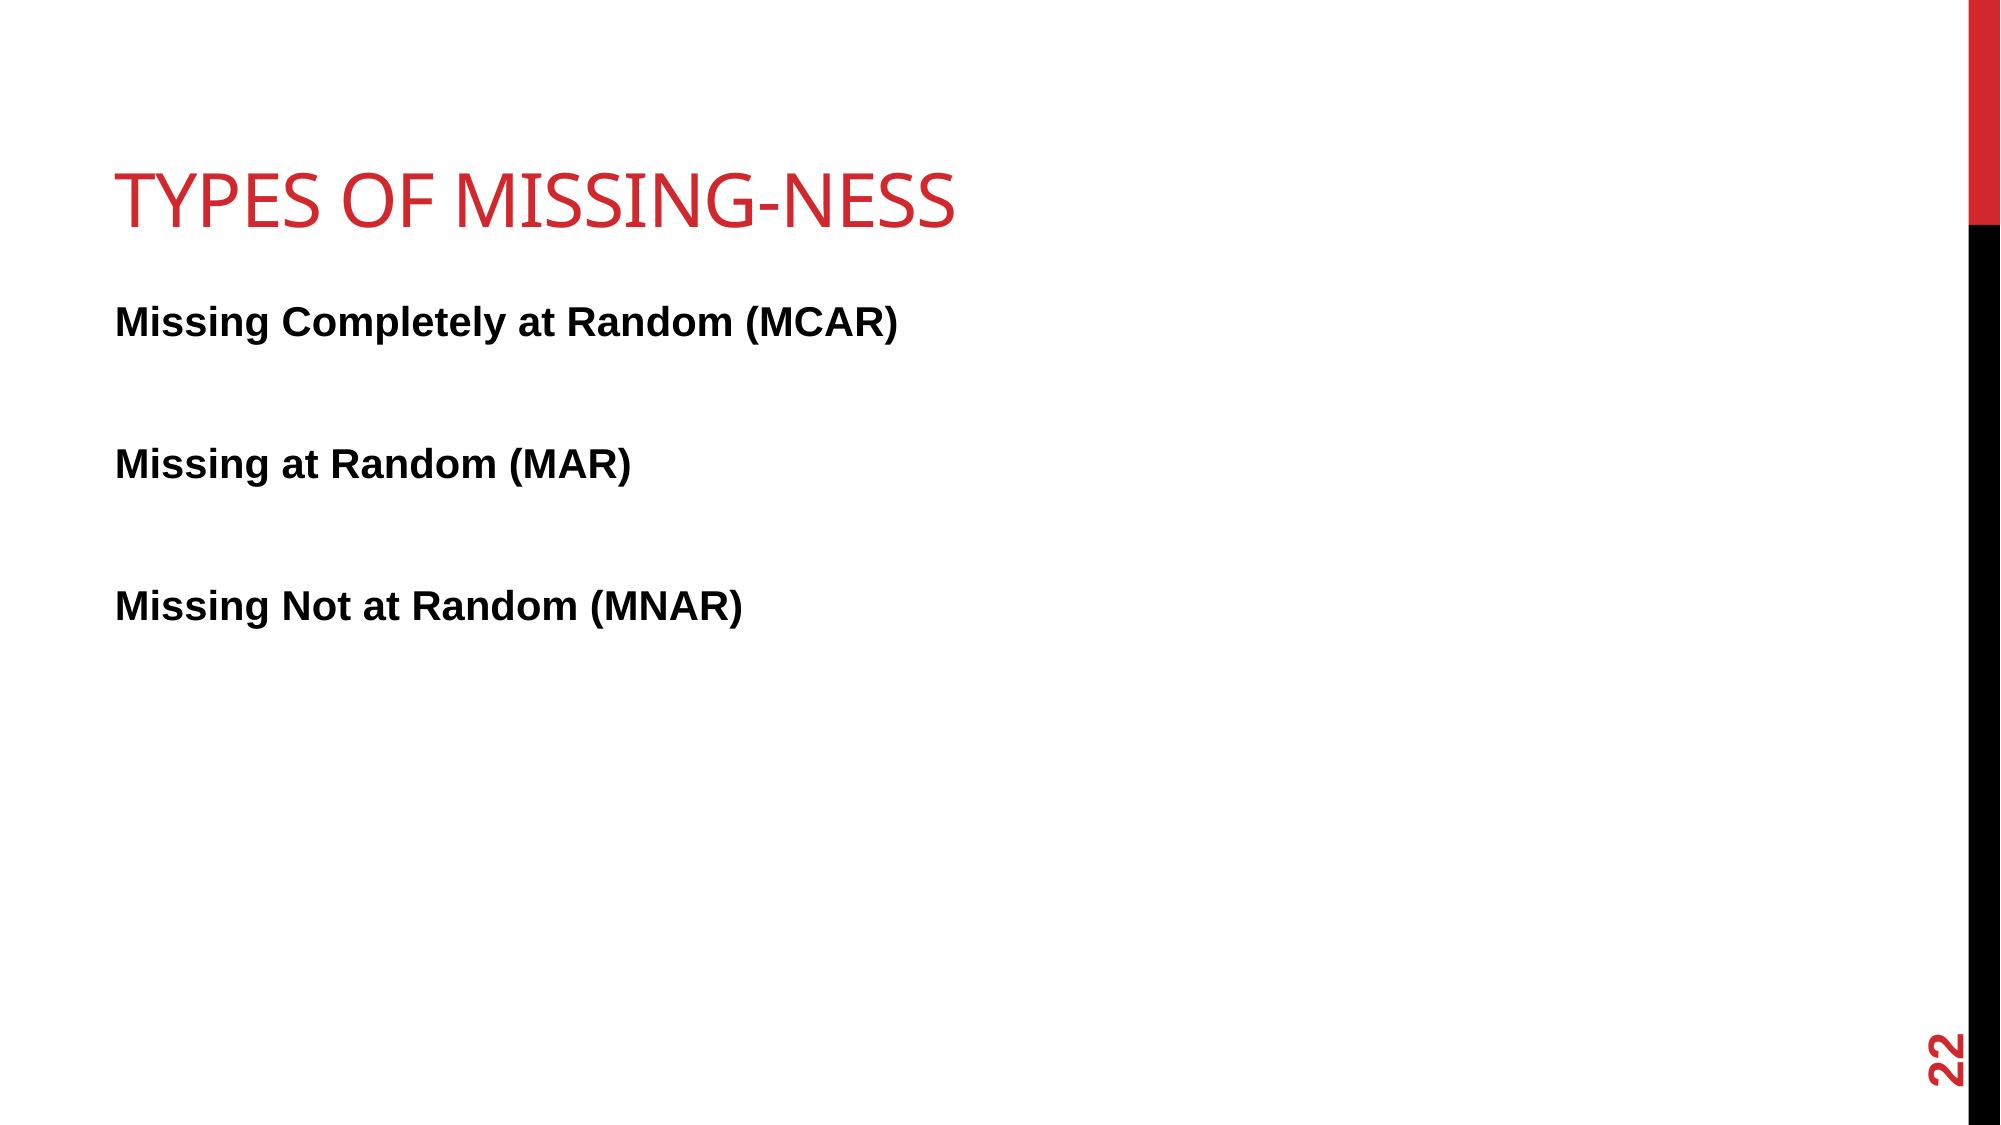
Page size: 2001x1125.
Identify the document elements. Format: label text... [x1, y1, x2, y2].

list Missing Completely at Random (MCAR) Missing at Random (MAR) Missing Not at Random (MNAR) [99, 287, 1767, 1005]
slide_number 22 [1903, 887, 1984, 1104]
title Types Of Missing-ness [99, 25, 1367, 250]
